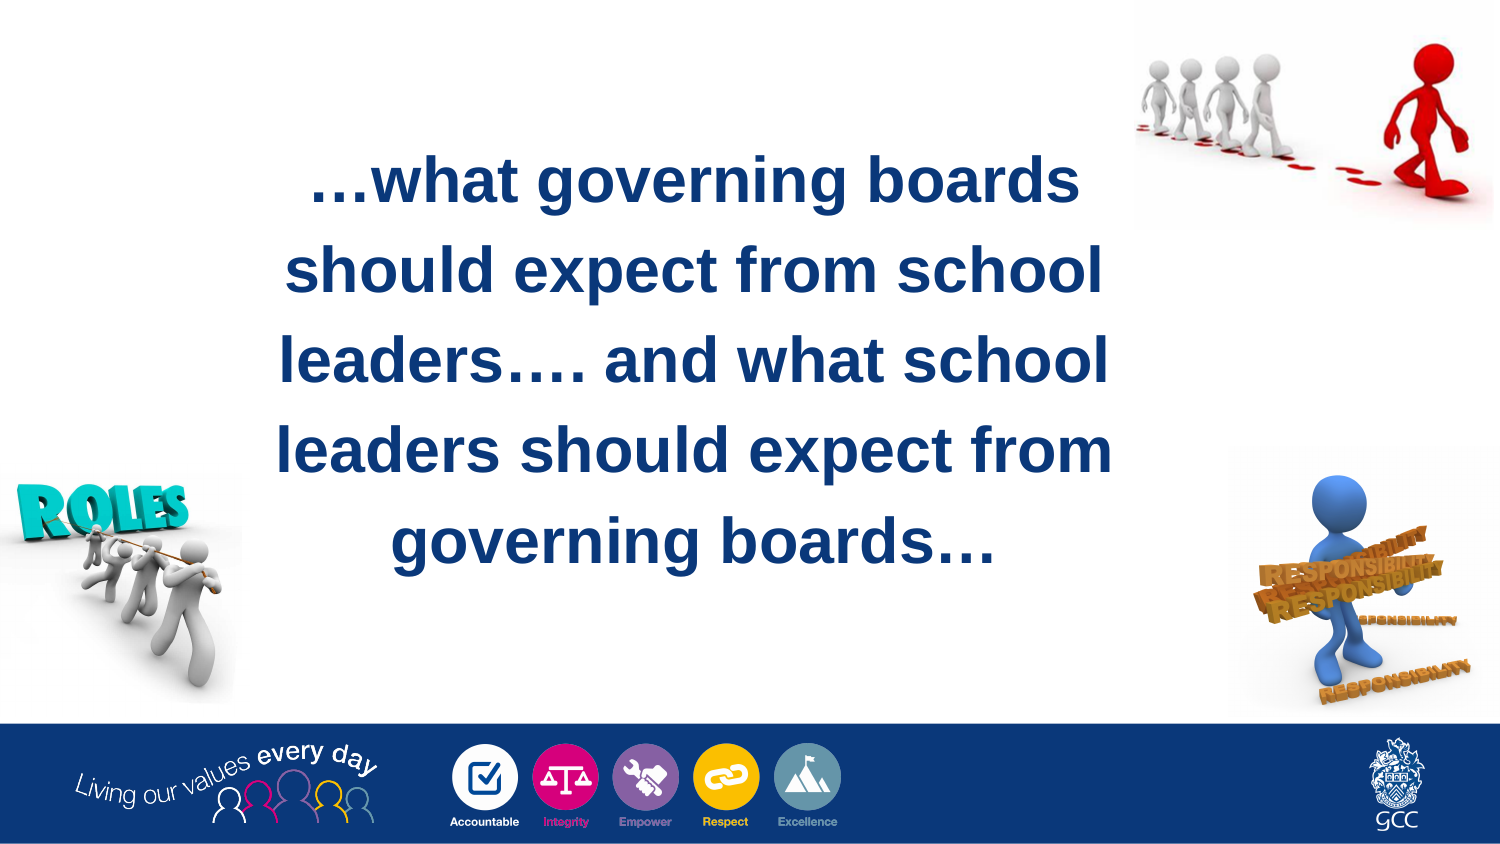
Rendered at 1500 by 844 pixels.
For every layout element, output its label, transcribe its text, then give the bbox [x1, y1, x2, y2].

picture [0, 462, 251, 718]
picture [450, 743, 841, 828]
picture [1369, 737, 1425, 831]
picture [1228, 445, 1500, 718]
subtitle …what governing boards should expect from school leaders…. and what school leaders should expect from governing boards… [21, 65, 1368, 588]
picture [1133, 0, 1494, 231]
